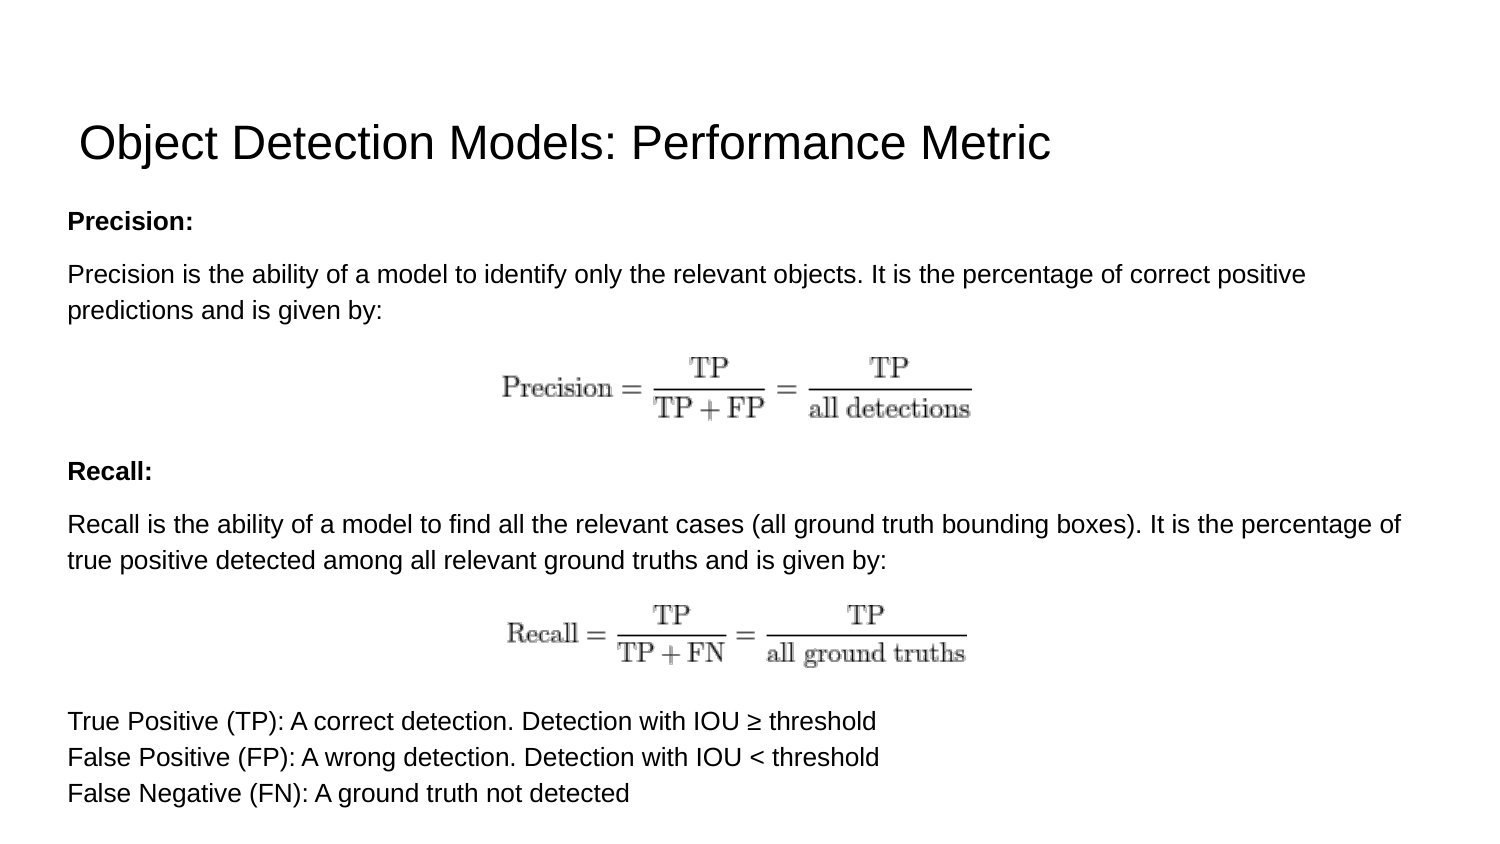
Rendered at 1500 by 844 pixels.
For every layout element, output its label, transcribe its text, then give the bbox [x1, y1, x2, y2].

picture [507, 605, 967, 669]
title Object Detection Models: Performance Metric [63, 96, 1462, 191]
list Precision: Precision is the ability of a model to identify only the relevant objects. It is the percentage of correct positive predictions and is given by: Recall: Recall is the ability of a model to find all the relevant cases (all ground truth bounding boxes). It is the percentage of true positive detected among all relevant ground truths and is given by: True Positive (TP): A correct detection. Detection with IOU ≥ threshold False Positive (FP): A wrong detection. Detection with IOU < threshold False Negative (FN): A ground truth not detected [52, 184, 1442, 829]
picture [502, 357, 972, 421]
